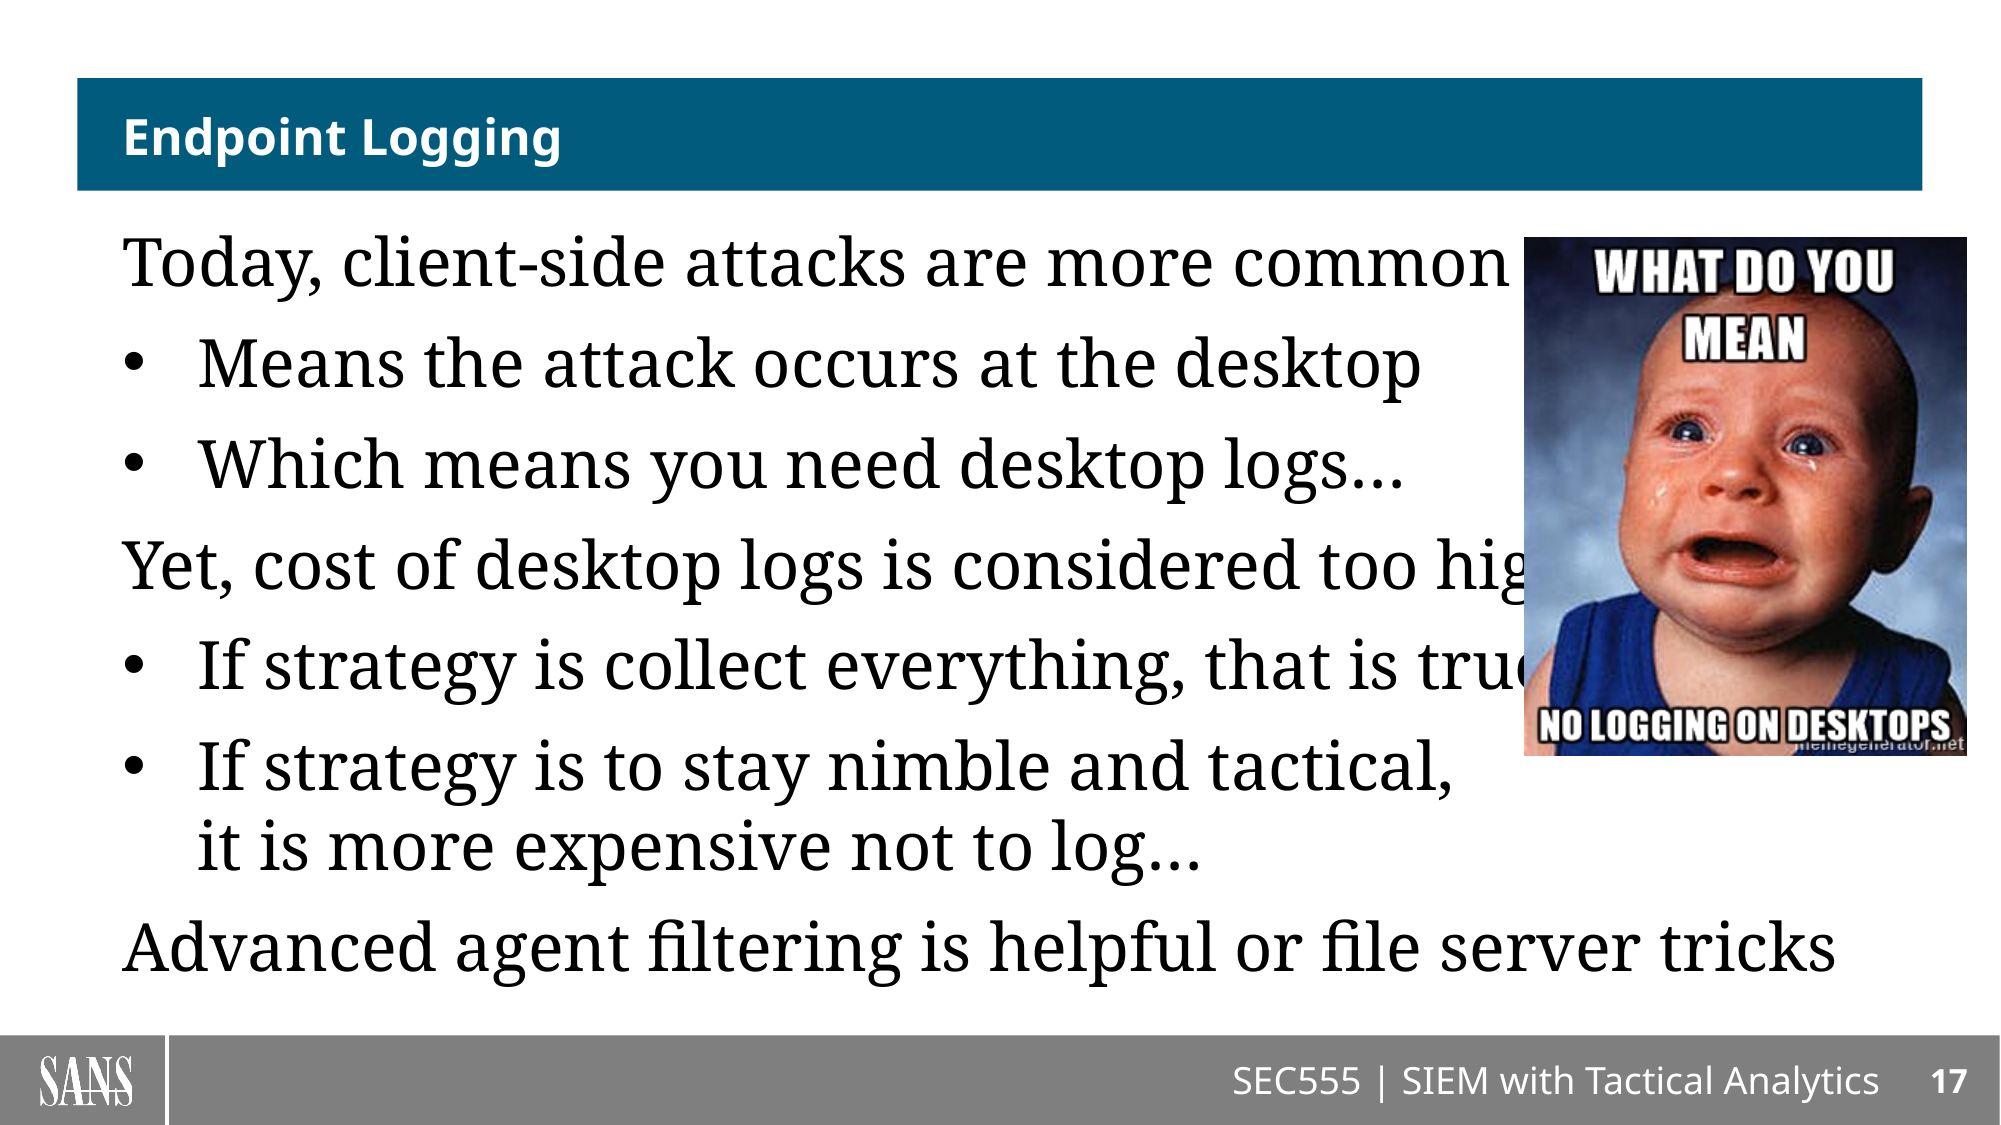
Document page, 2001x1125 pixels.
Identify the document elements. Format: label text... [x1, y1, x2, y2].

list Today, client-side attacks are more common Means the attack occurs at the desktop Which means you need desktop logs… Yet, cost of desktop logs is considered too high If strategy is collect everything, that is true If strategy is to stay nimble and tactical, it is more expensive not to log… Advanced agent filtering is helpful or file server tricks [107, 212, 1893, 1013]
picture [1524, 237, 1967, 756]
title Endpoint Logging [107, 78, 1893, 191]
